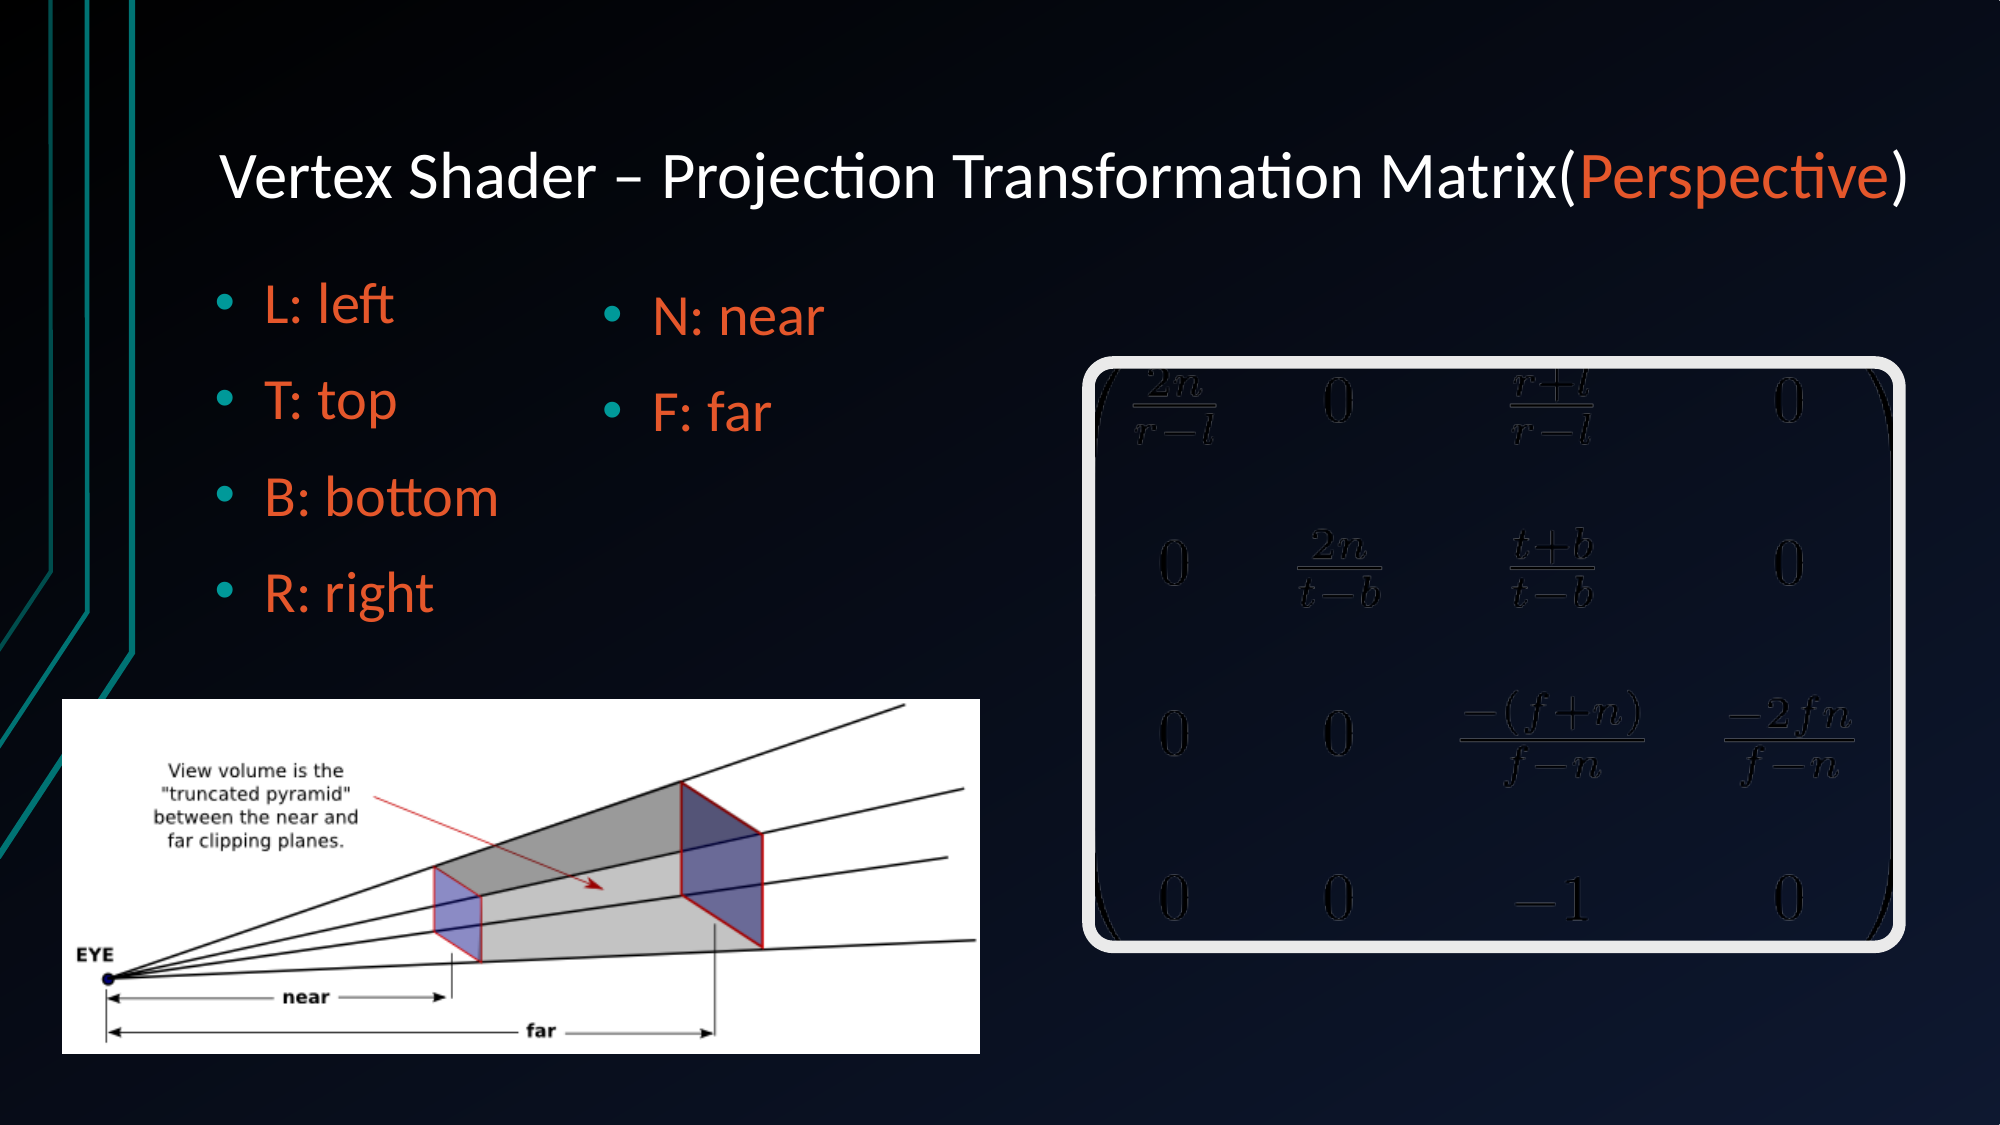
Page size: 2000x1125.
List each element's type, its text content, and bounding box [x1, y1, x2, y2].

text_box L: left T: top B: bottom R: right [199, 265, 588, 658]
picture [1088, 362, 1900, 948]
text_box N: near F: far [588, 277, 875, 476]
title Vertex Shader – Projection Transformation Matrix(Perspective) [199, 45, 1938, 224]
picture [61, 699, 980, 1054]
